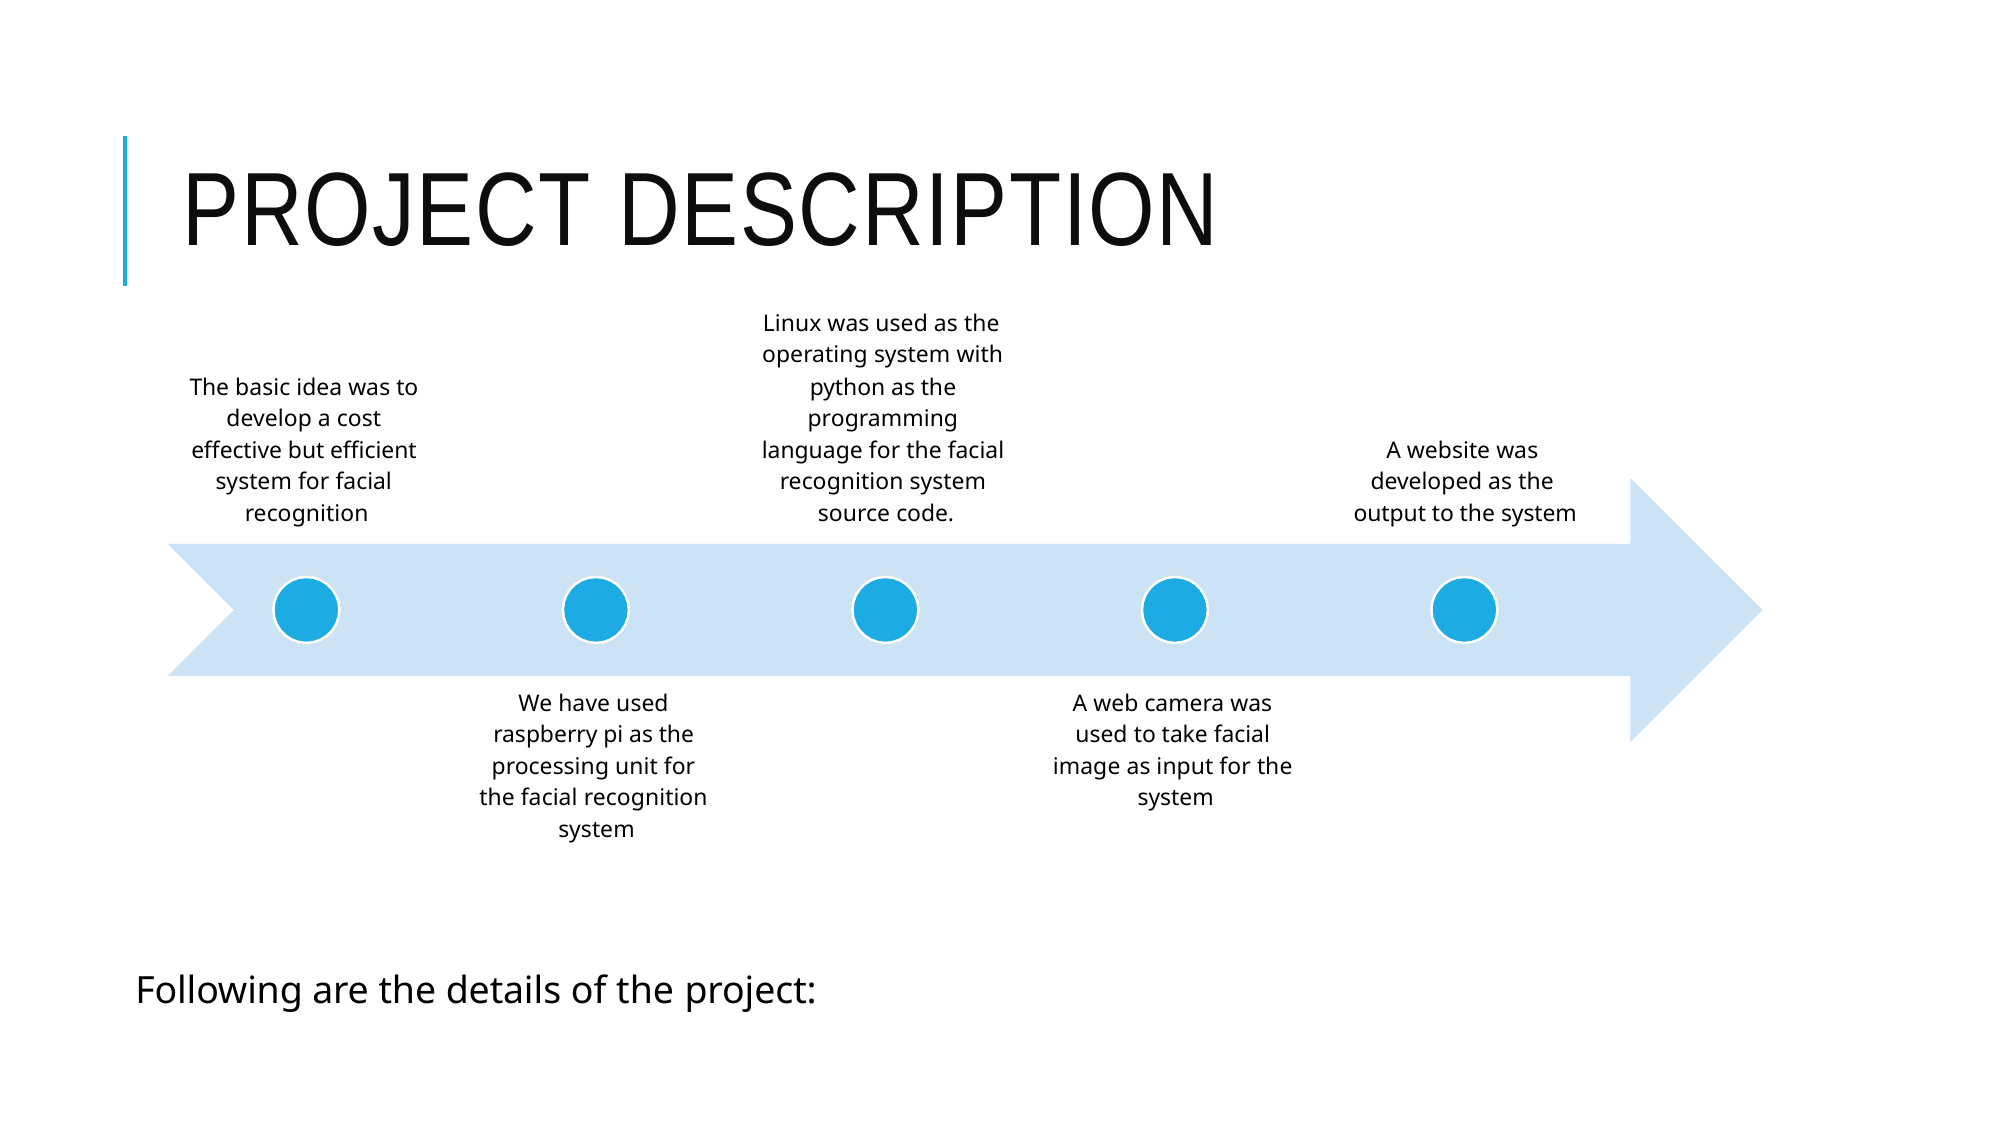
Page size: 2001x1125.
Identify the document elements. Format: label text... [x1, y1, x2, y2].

text_box Linux was used as the operating system with [760, 302, 1011, 366]
text_box [167, 477, 1763, 742]
text_box We have used raspberry pi as the processing unit for the facial recognition system [475, 682, 717, 842]
text_box A web camera was used to take facial image as input for the system [1049, 682, 1301, 811]
text_box A website was developed as the output to the system [1346, 429, 1583, 526]
text_box python as the programming language for the facial recognition system source code. [758, 366, 1013, 526]
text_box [271, 575, 1499, 645]
text_box The basic idea was to develop a cost effective but efficient system for facial recognition [184, 365, 428, 526]
text_box Following are the details of the project: [133, 963, 853, 1011]
title PROJECT DESCRIPTION [180, 139, 1226, 330]
